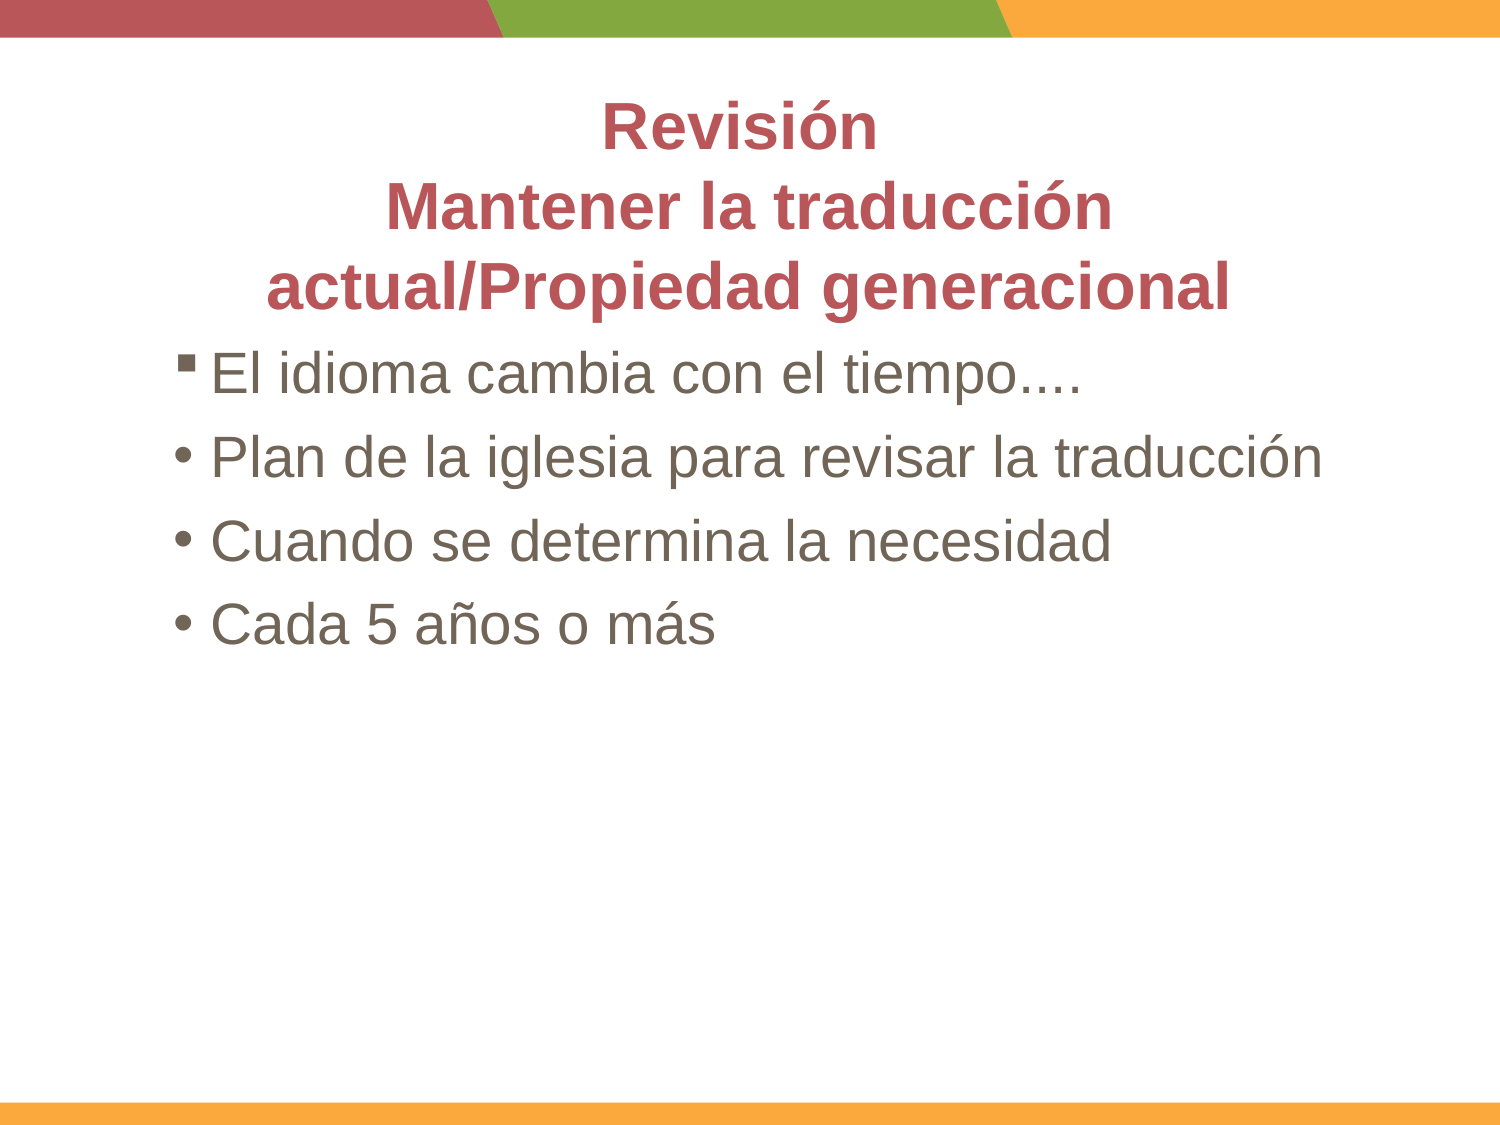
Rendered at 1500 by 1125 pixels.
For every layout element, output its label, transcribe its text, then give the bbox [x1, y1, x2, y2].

list El idioma cambia con el tiempo.... Plan de la iglesia para revisar la traducción Cuando se determina la necesidad Cada 5 años o más [64, 335, 1452, 965]
title Revisión Mantener la traducción actual/Propiedad generacional [113, 75, 1387, 335]
